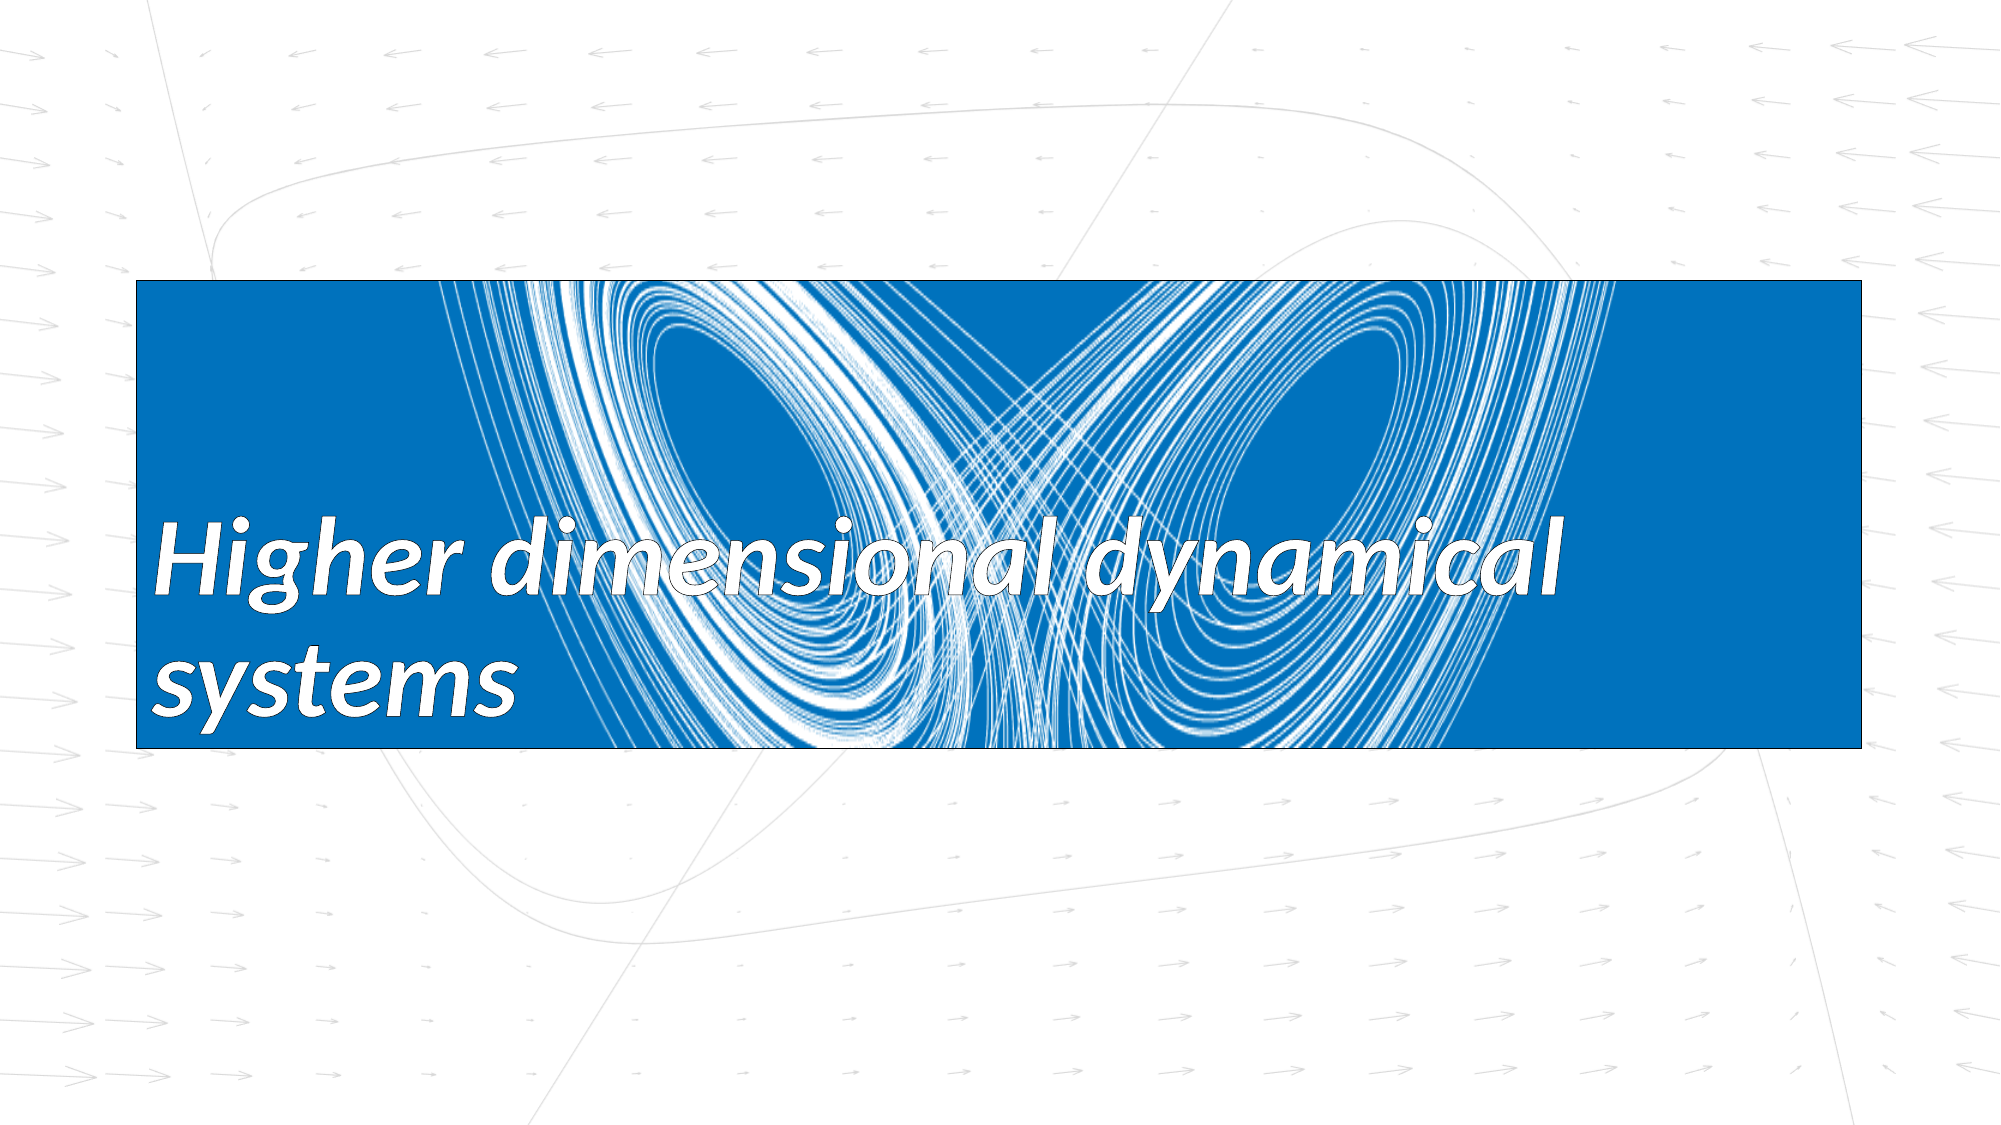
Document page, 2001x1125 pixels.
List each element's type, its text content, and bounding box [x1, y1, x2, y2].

title Higher dimensional dynamical systems [136, 280, 1862, 749]
